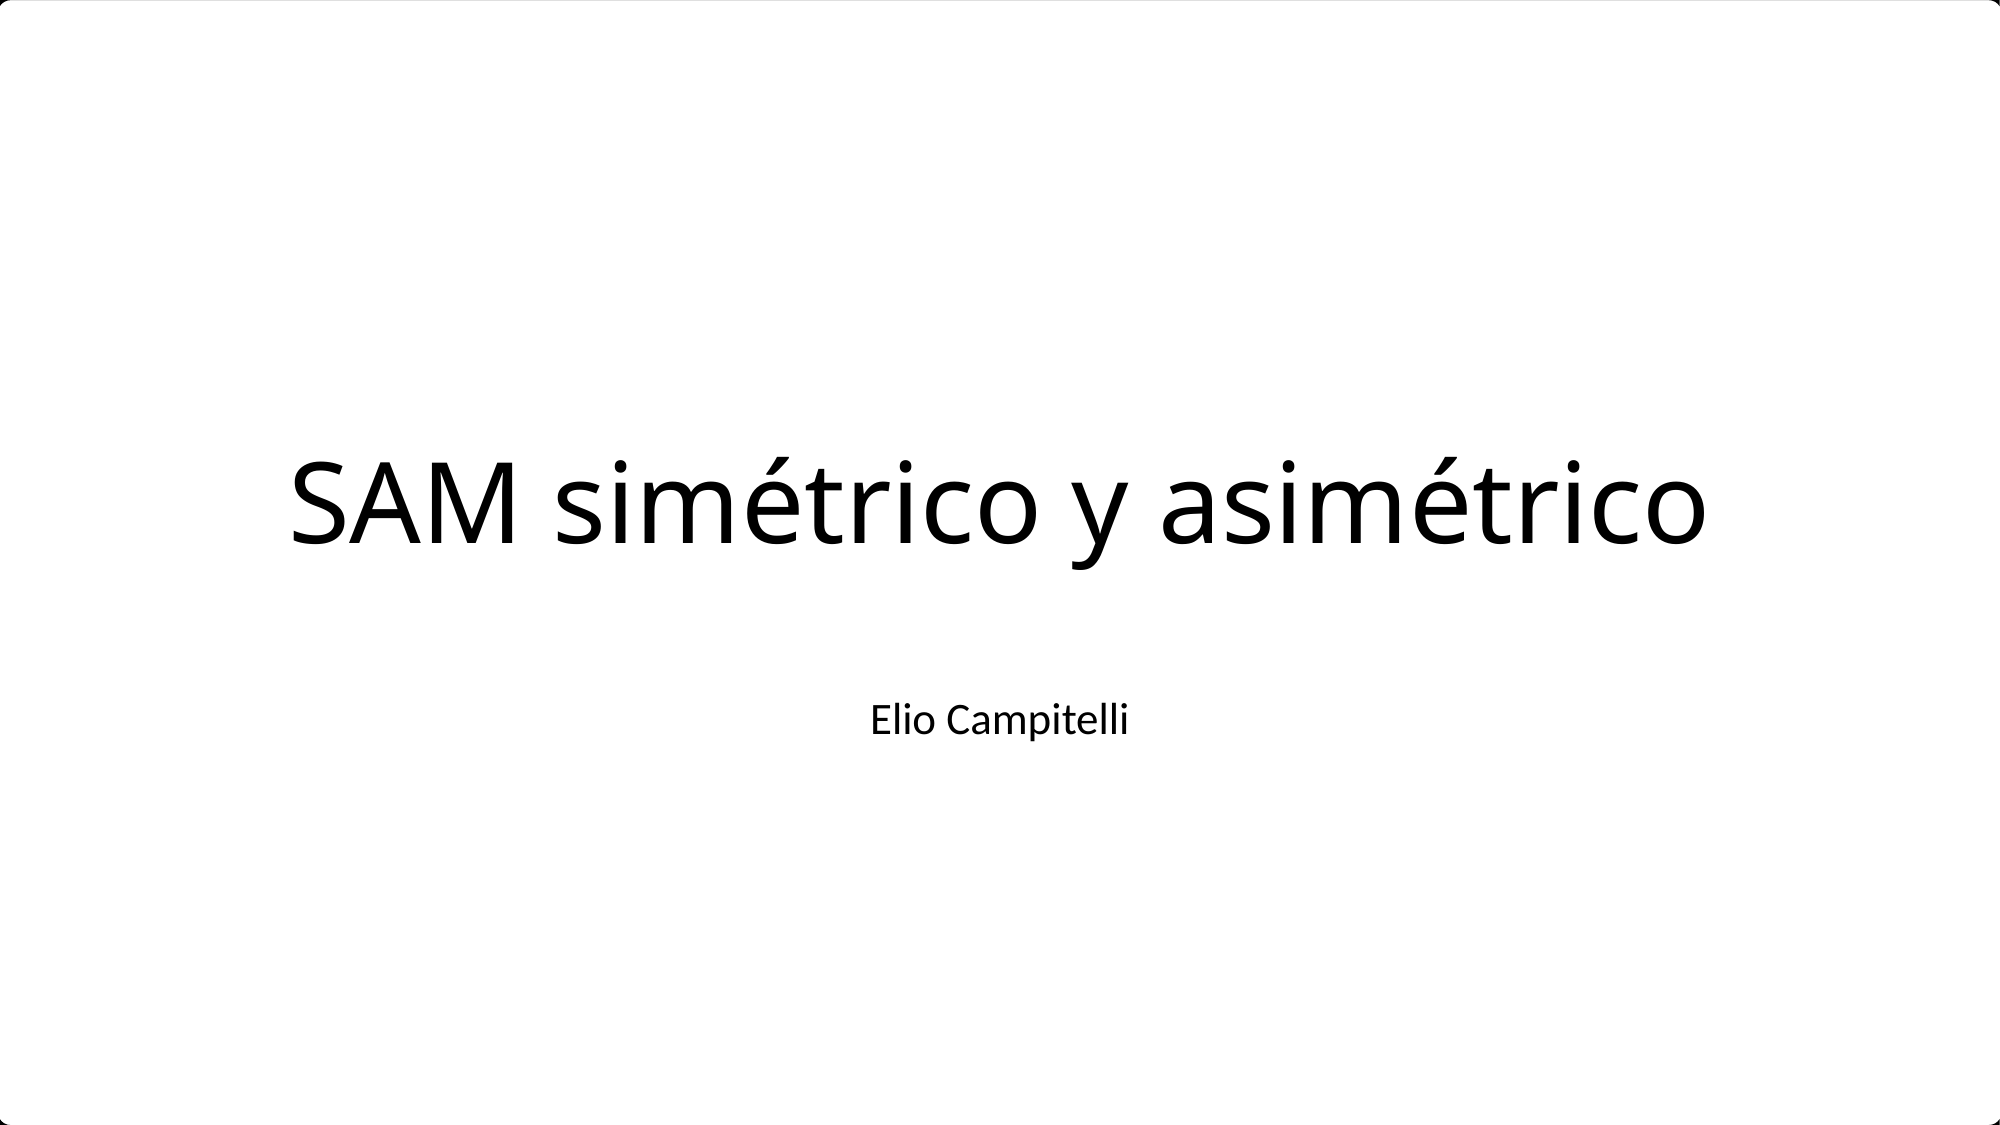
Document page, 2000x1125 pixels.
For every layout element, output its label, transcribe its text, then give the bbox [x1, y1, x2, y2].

subtitle Elio Campitelli [249, 590, 1750, 863]
title SAM simétrico y asimétrico [249, 184, 1750, 576]
